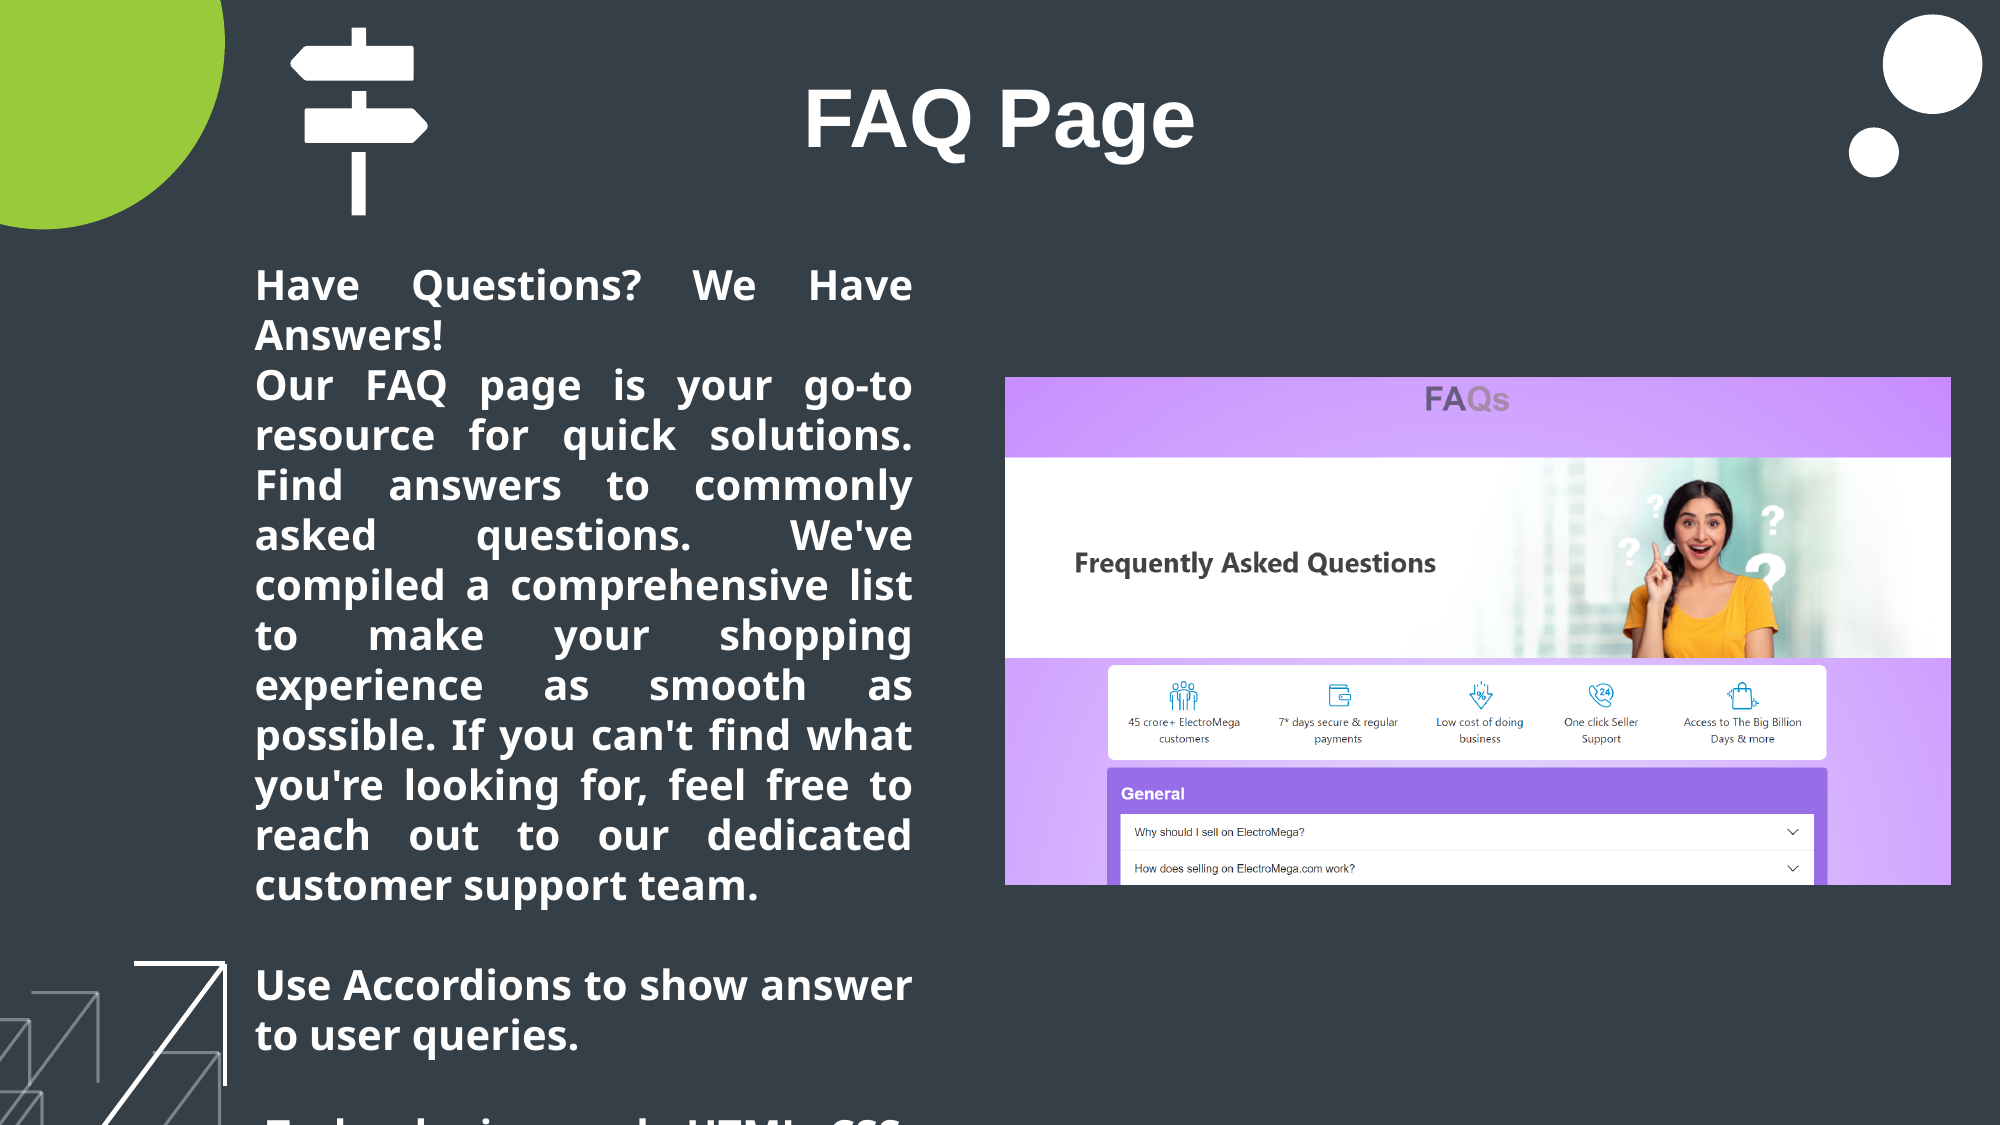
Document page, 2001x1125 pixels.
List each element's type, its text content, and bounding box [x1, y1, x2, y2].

text_box FAQ Page [460, 56, 1540, 172]
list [1005, 377, 1951, 885]
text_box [290, 27, 428, 216]
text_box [0, 963, 225, 1125]
text_box [1847, 126, 1900, 179]
text_box [1881, 13, 1984, 116]
text_box [0, 0, 226, 231]
text_box Have Questions? We Have Answers! Our FAQ page is your go-to resource for quick solutions. Find answers to commonly asked questions. We've compiled a comprehensive list to make your shopping experience as smooth as possible. If you can't find what you're looking for, feel free to reach out to our dedicated customer support team. Use Accordions to show answer to user queries. Technologies used - HTML, CSS, Bootstrap [239, 251, 929, 805]
